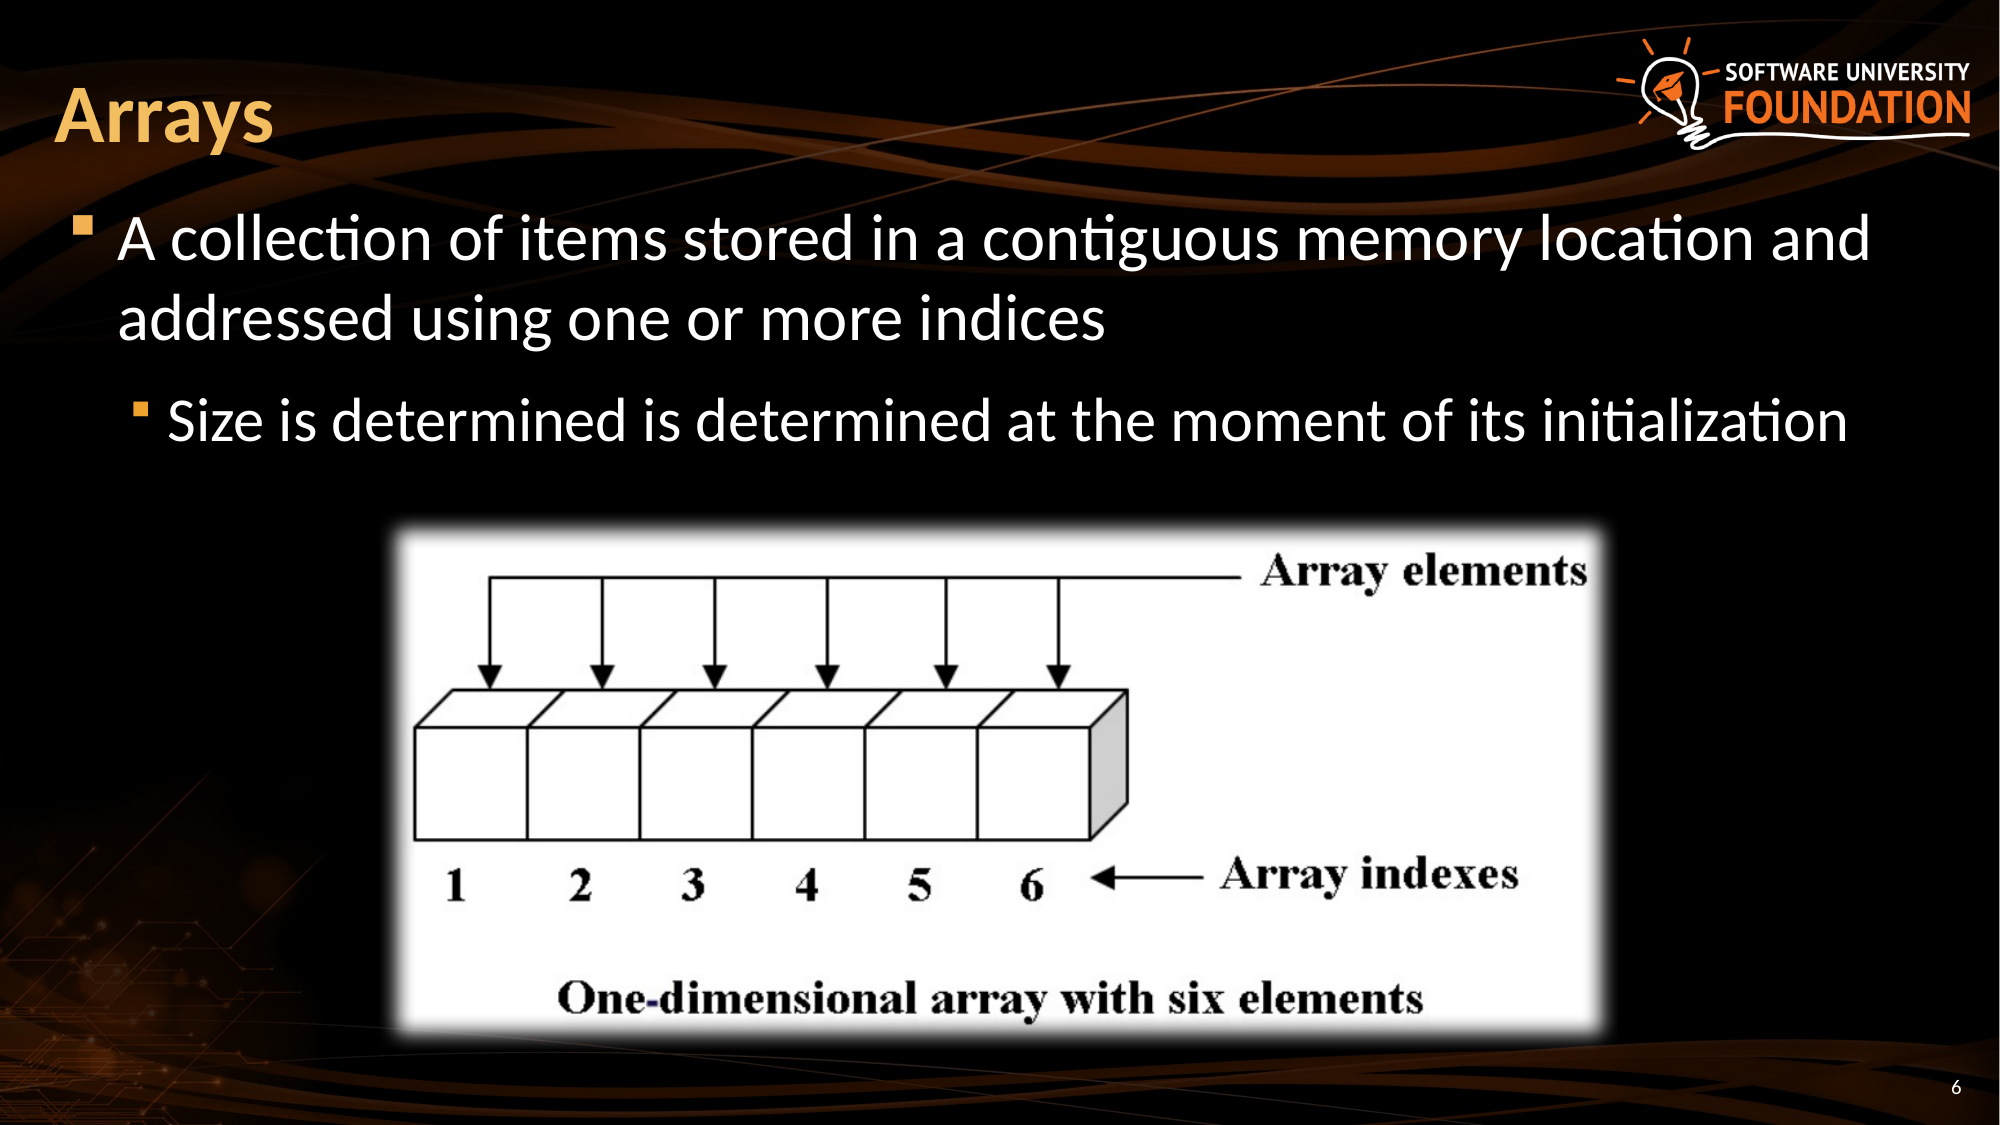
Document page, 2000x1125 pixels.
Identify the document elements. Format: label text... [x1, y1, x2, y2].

slide_number 6 [1897, 1070, 1968, 1103]
text_box Arrays [37, 24, 1609, 208]
picture [0, 0, 2000, 1125]
list A collection of items stored in a contiguous memory location and addressed using one or more indices Size is determined is determined at the moment of its initialization [49, 187, 1963, 525]
